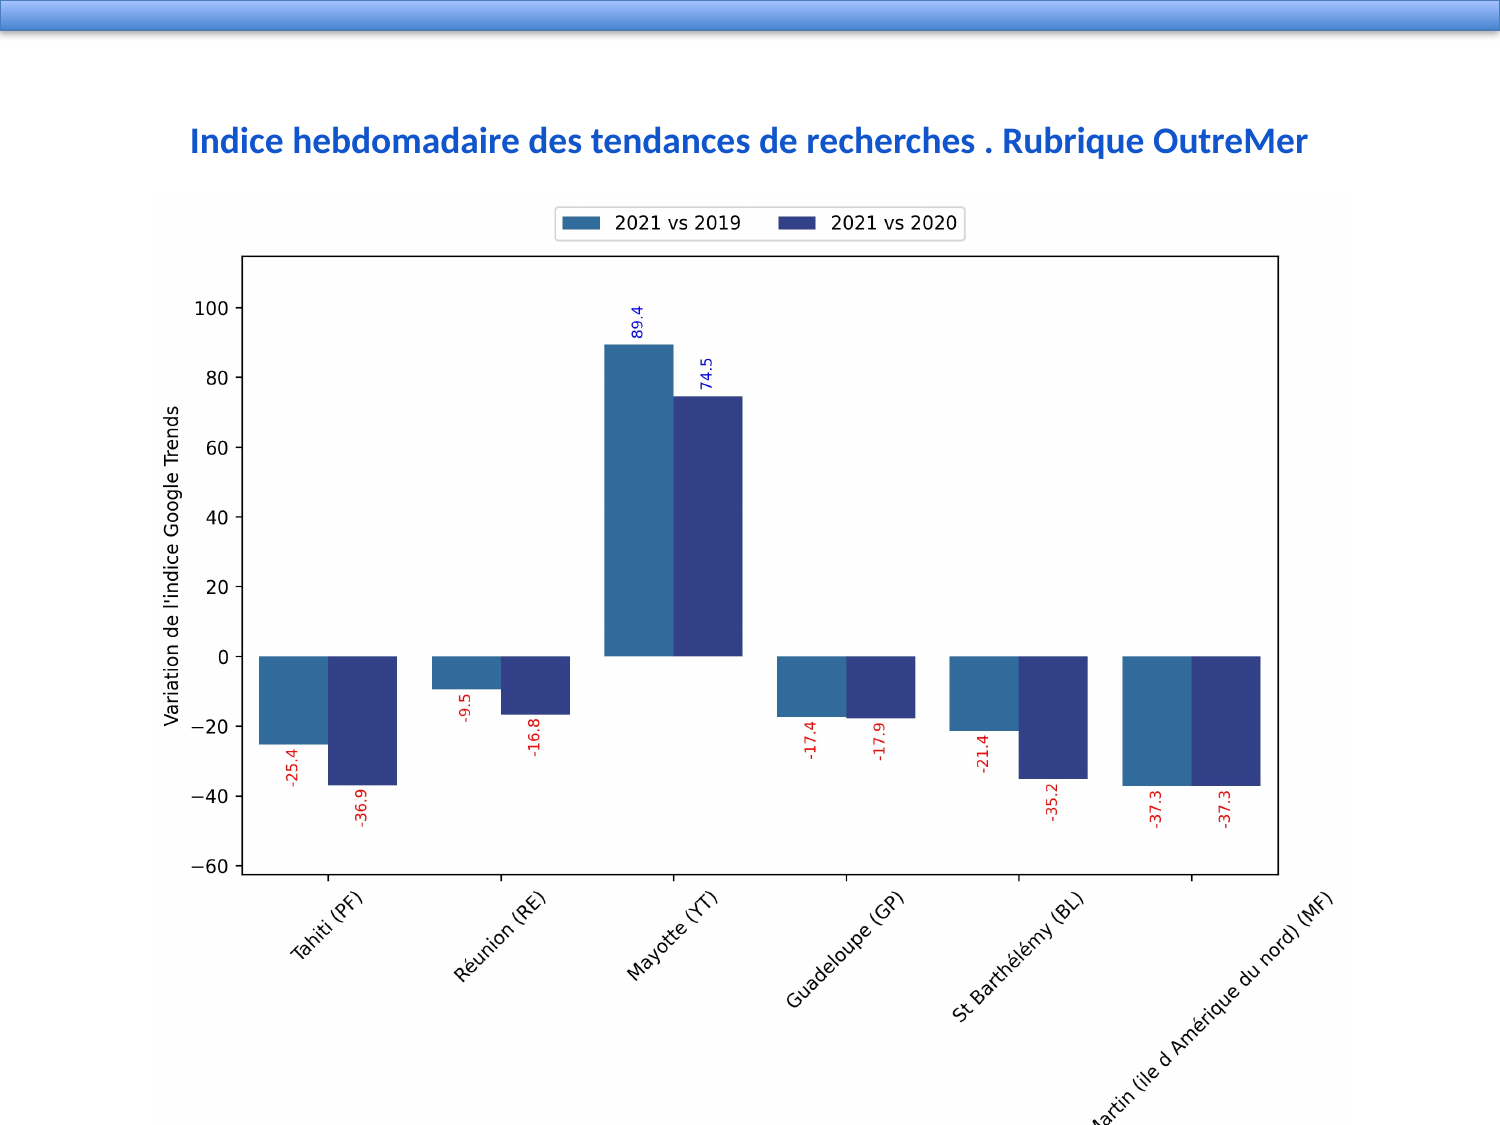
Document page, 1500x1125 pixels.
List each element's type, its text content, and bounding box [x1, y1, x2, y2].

text_box [0, 0, 1500, 31]
picture [149, 194, 1351, 1125]
title Indice hebdomadaire des tendances de recherches . Rubrique OutreMer [75, 45, 1425, 233]
